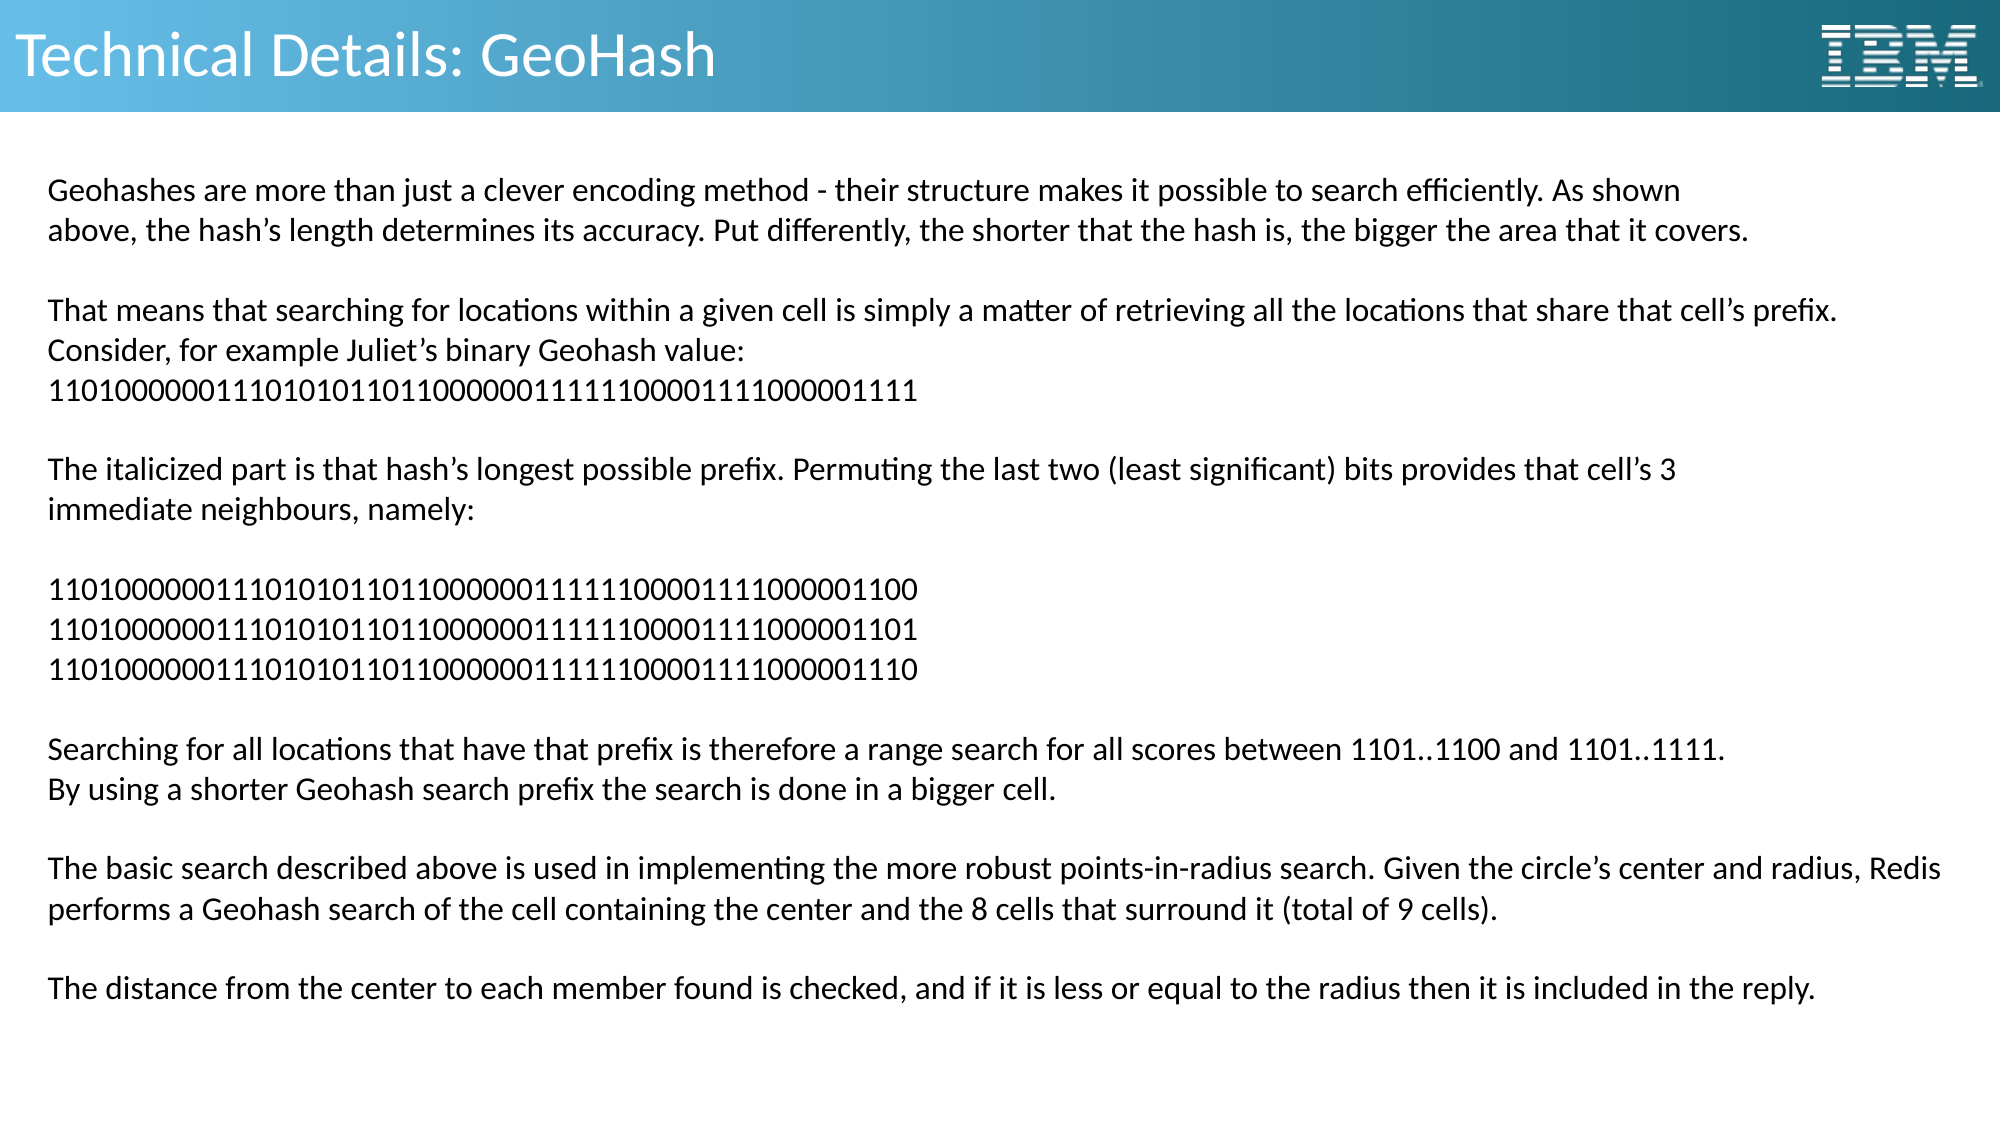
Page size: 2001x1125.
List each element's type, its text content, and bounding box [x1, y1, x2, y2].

text_box Geohashes are more than just a clever encoding method - their structure makes it possible to search efficiently. As shown above, the hash’s length determines its accuracy. Put differently, the shorter that the hash is, the bigger the area that it covers. That means that searching for locations within a given cell is simply a matter of retrieving all the locations that share that cell’s prefix. Consider, for example Juliet’s binary Geohash value: 1101000000111010101101100000011111100001111000001111 The italicized part is that hash’s longest possible prefix. Permuting the last two (least significant) bits provides that cell’s 3 immediate neighbours, namely: 1101000000111010101101100000011111100001111000001100 1101000000111010101101100000011111100001111000001101 1101000000111010101101100000011111100001111000001110 Searching for all locations that have that prefix is therefore a range search for all scores between 1101..1100 and 1101..1111. By using a shorter Geohash search prefix the search is done in a bigger cell. The basic search described above is used in implementing the more robust points-in-radius search. Given the circle’s center and radius, Redis performs a Geohash search of the cell containing the center and the 8 cells that surround it (total of 9 cells). The distance from the center to each member found is checked, and if it is less or equal to the radius then it is included in the reply. [33, 160, 1965, 1054]
title Technical Details: GeoHash [0, 13, 1725, 99]
